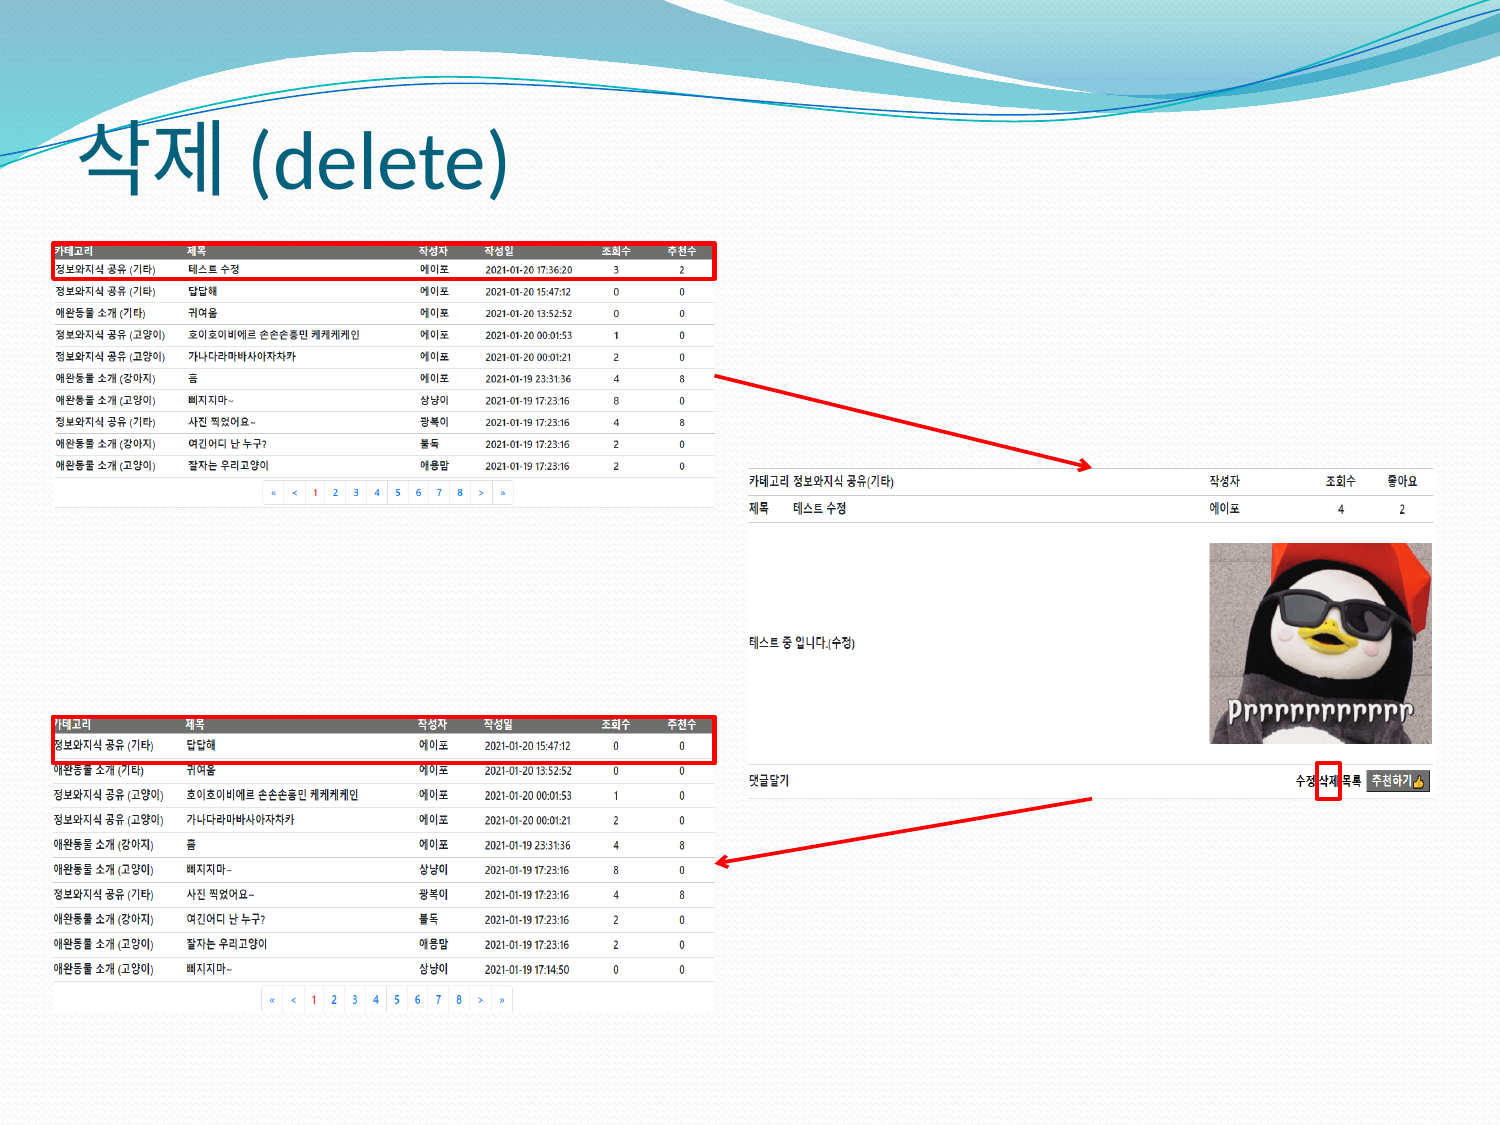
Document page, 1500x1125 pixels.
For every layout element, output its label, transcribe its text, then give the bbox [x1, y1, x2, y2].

picture [748, 467, 1436, 799]
title 삭제(delete) [75, 19, 1438, 207]
picture [52, 243, 715, 509]
picture [52, 715, 715, 1012]
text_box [714, 798, 1093, 864]
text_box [714, 375, 1093, 469]
